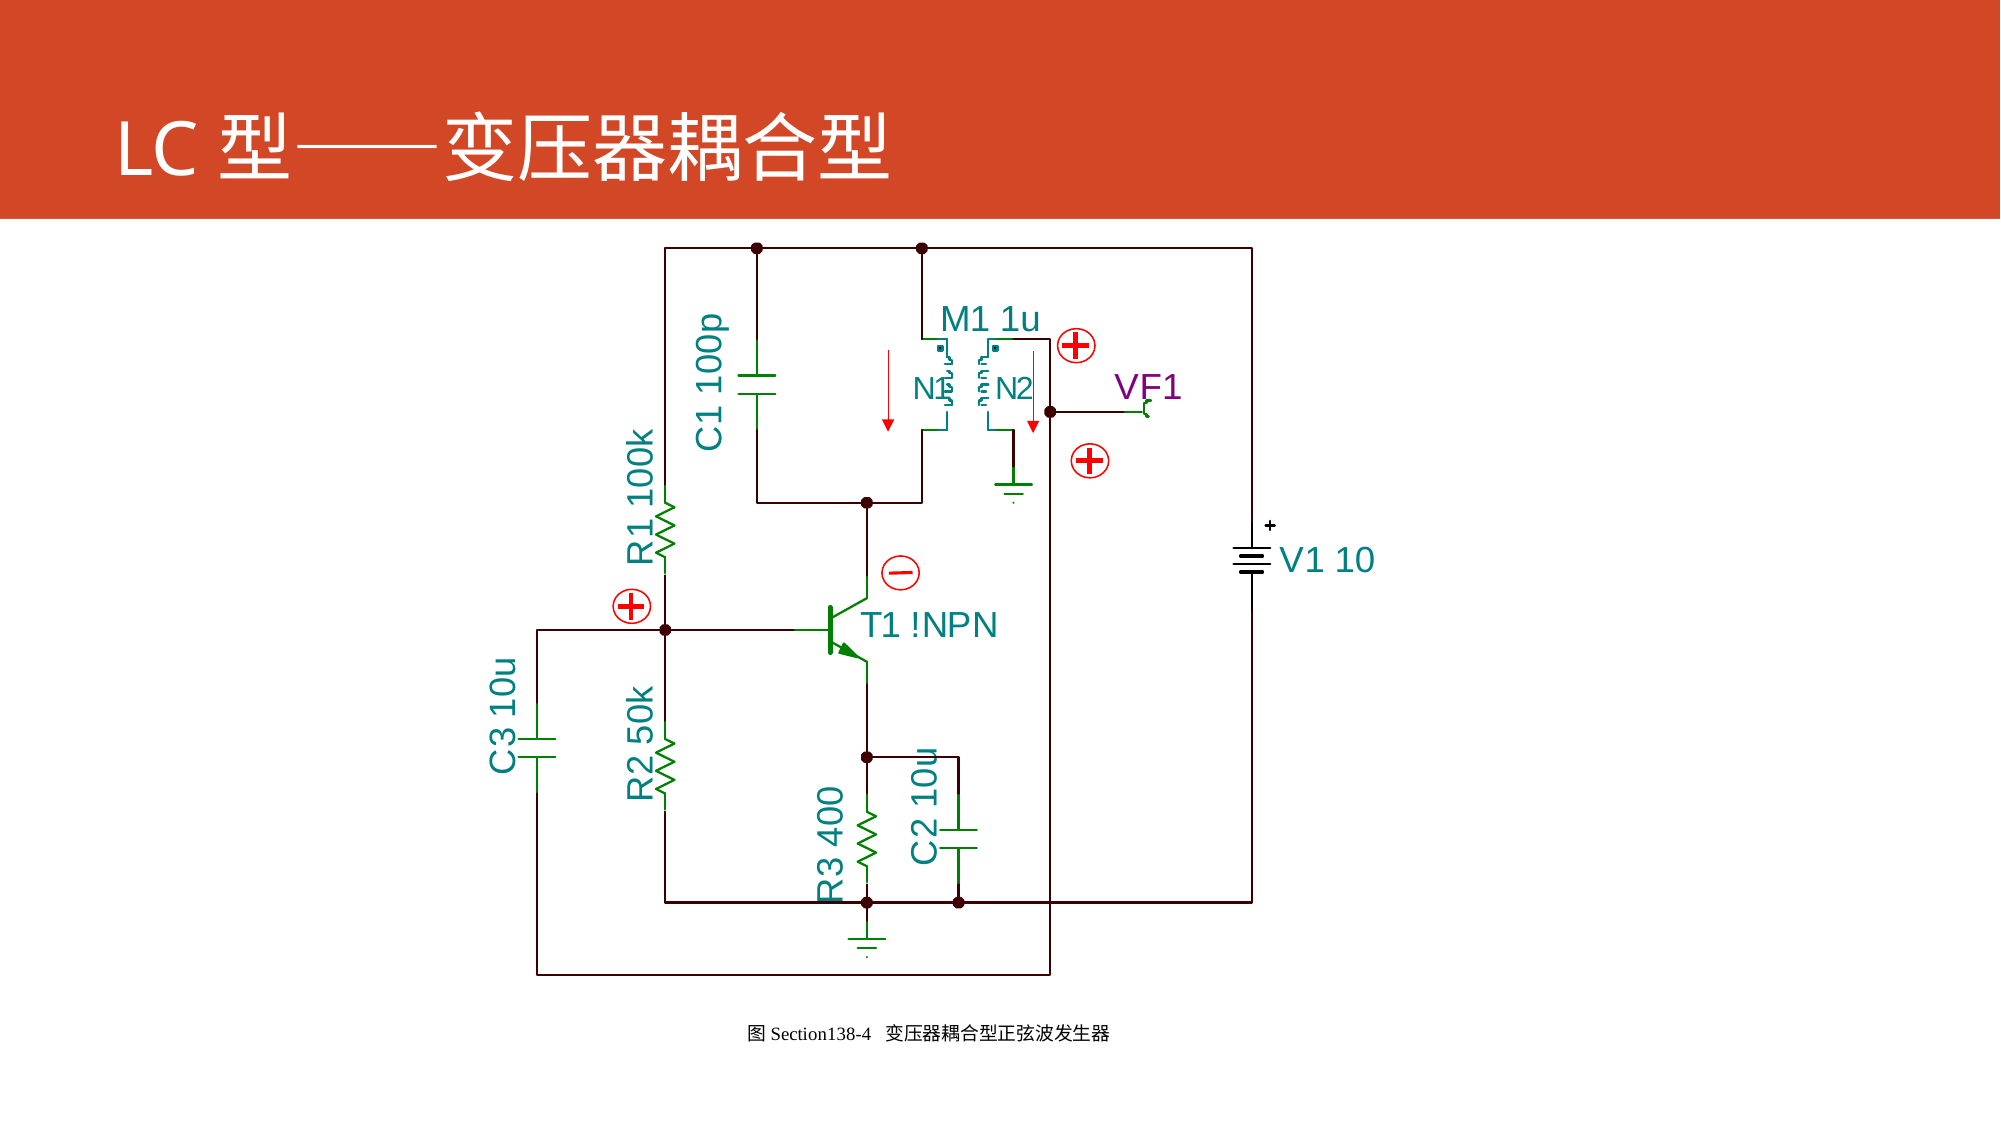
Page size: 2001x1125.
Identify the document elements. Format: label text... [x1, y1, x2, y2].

title LC型——变压器耦合型 [99, 0, 1863, 199]
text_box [436, 198, 1422, 1096]
